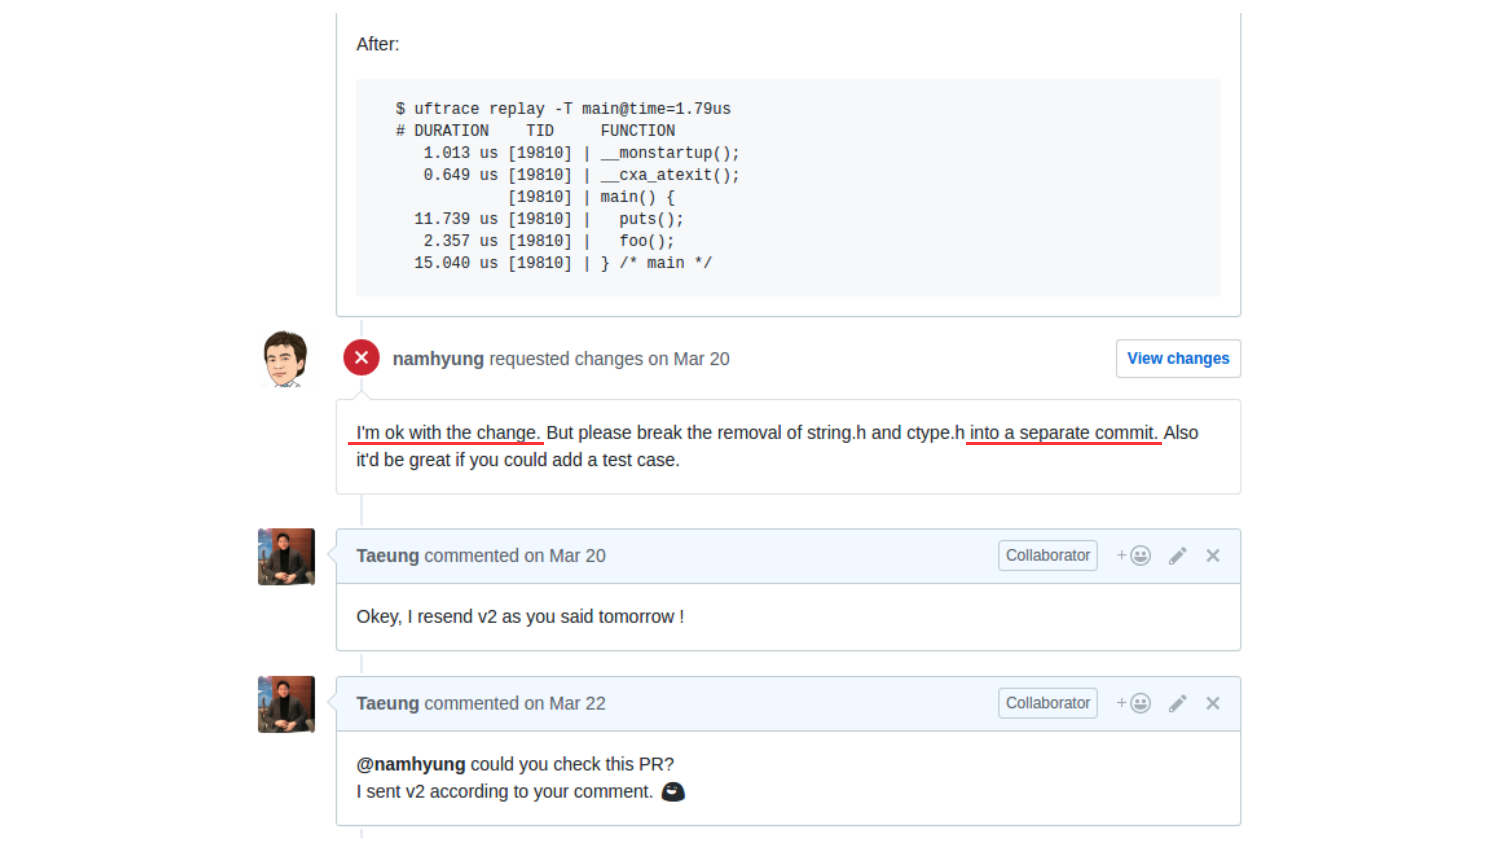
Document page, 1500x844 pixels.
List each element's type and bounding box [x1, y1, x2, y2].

picture [231, 13, 1252, 838]
